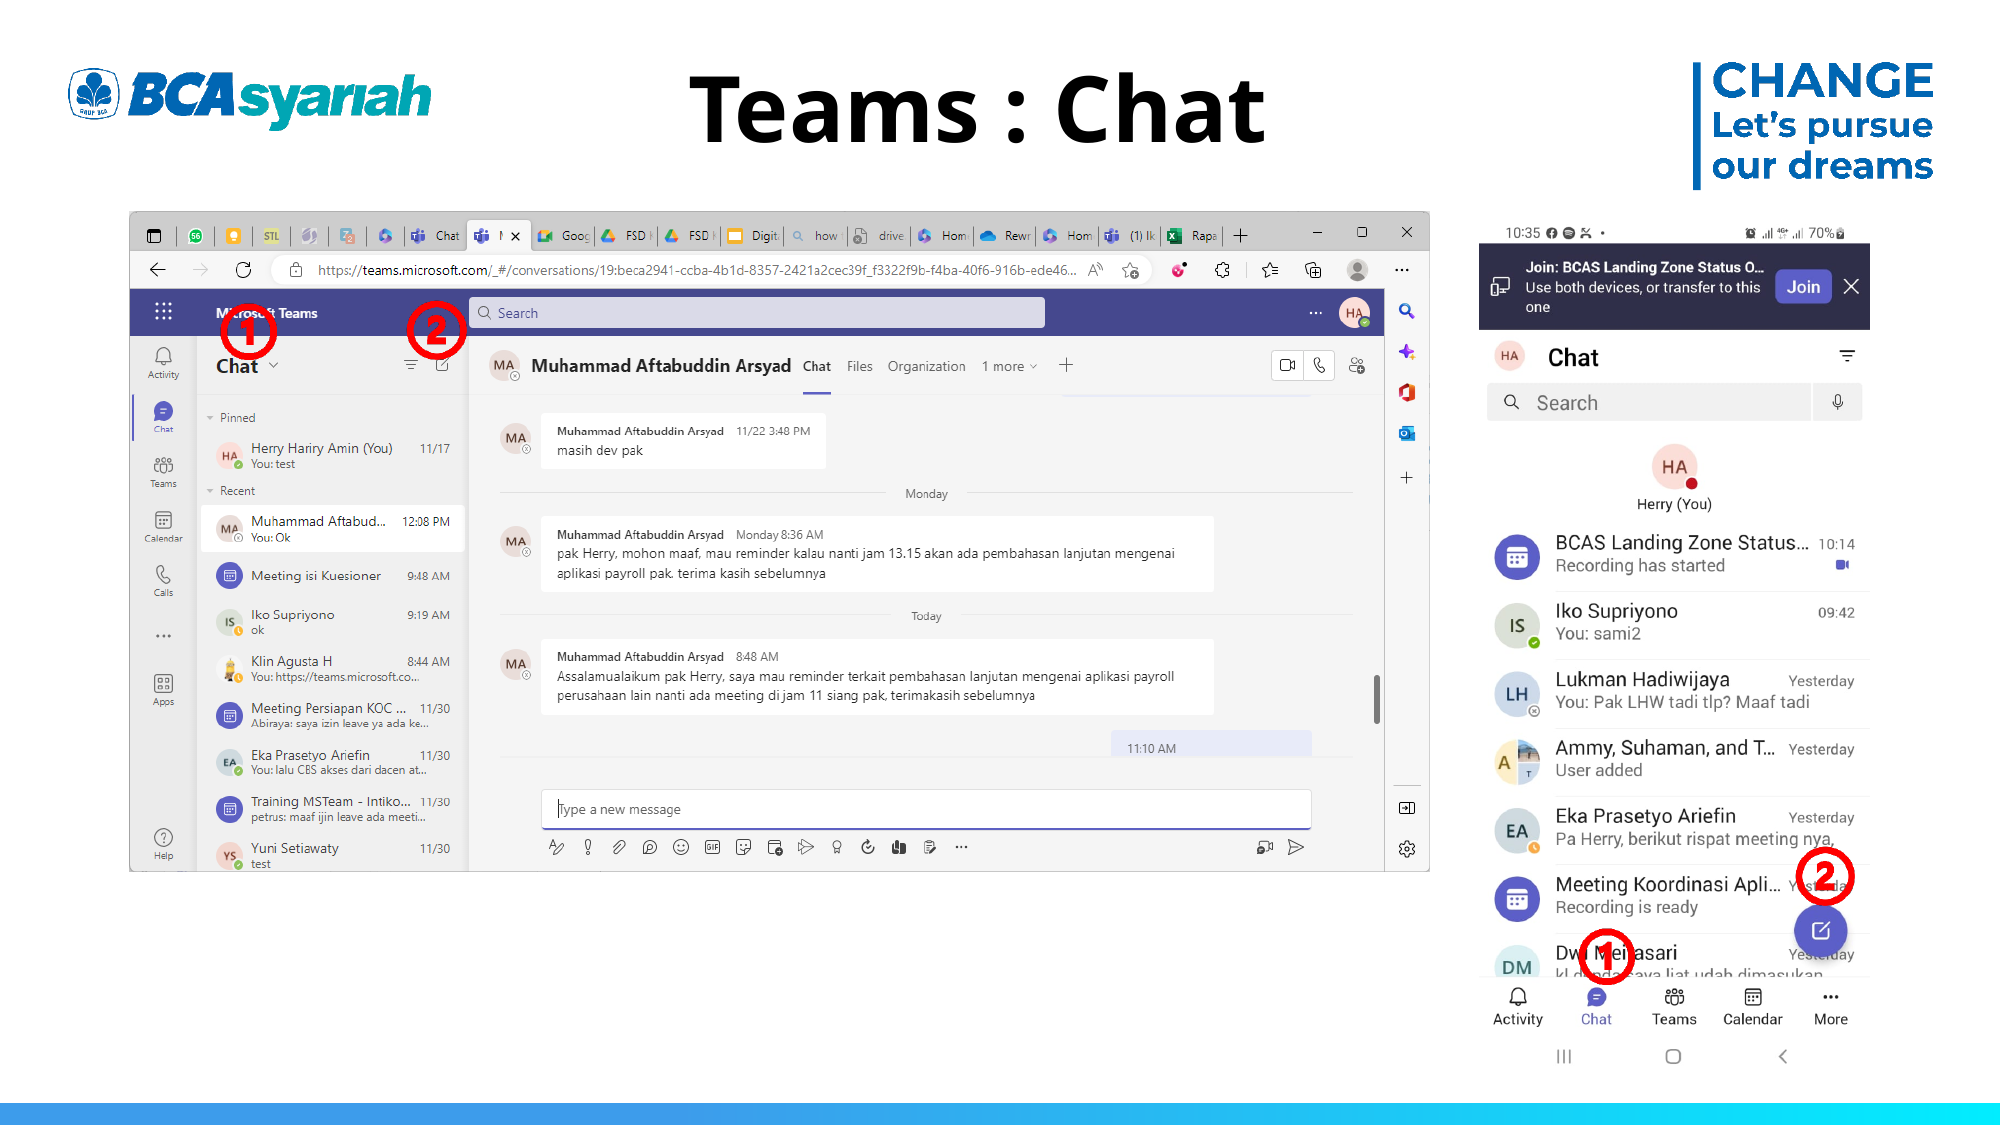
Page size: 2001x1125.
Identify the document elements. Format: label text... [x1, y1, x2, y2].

title Teams : Chat [567, 53, 1389, 172]
picture [129, 211, 1430, 872]
picture [1479, 211, 1870, 1079]
picture [68, 68, 431, 131]
picture [1711, 55, 1934, 188]
